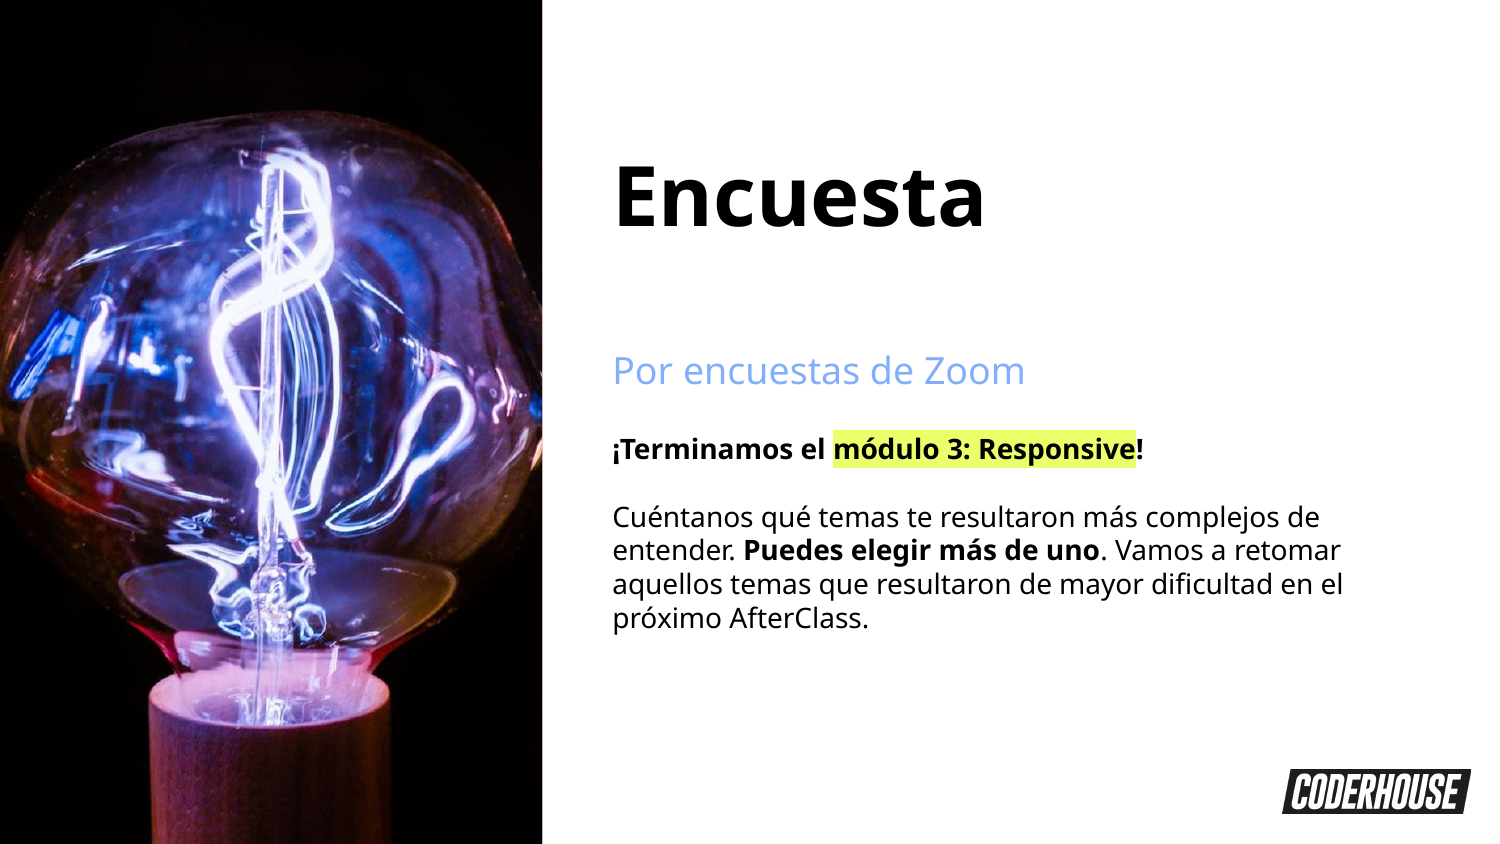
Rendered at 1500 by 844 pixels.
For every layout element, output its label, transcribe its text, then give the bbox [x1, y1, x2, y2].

text_box Por encuestas de Zoom ¡Terminamos el módulo 3: Responsive! Cuéntanos qué temas te resultaron más complejos de entender. Puedes elegir más de uno. Vamos a retomar aquellos temas que resultaron de mayor dificultad en el próximo AfterClass. [597, 331, 1416, 649]
picture [1281, 769, 1471, 814]
text_box Encuesta [597, 147, 1416, 258]
picture [0, 0, 543, 844]
